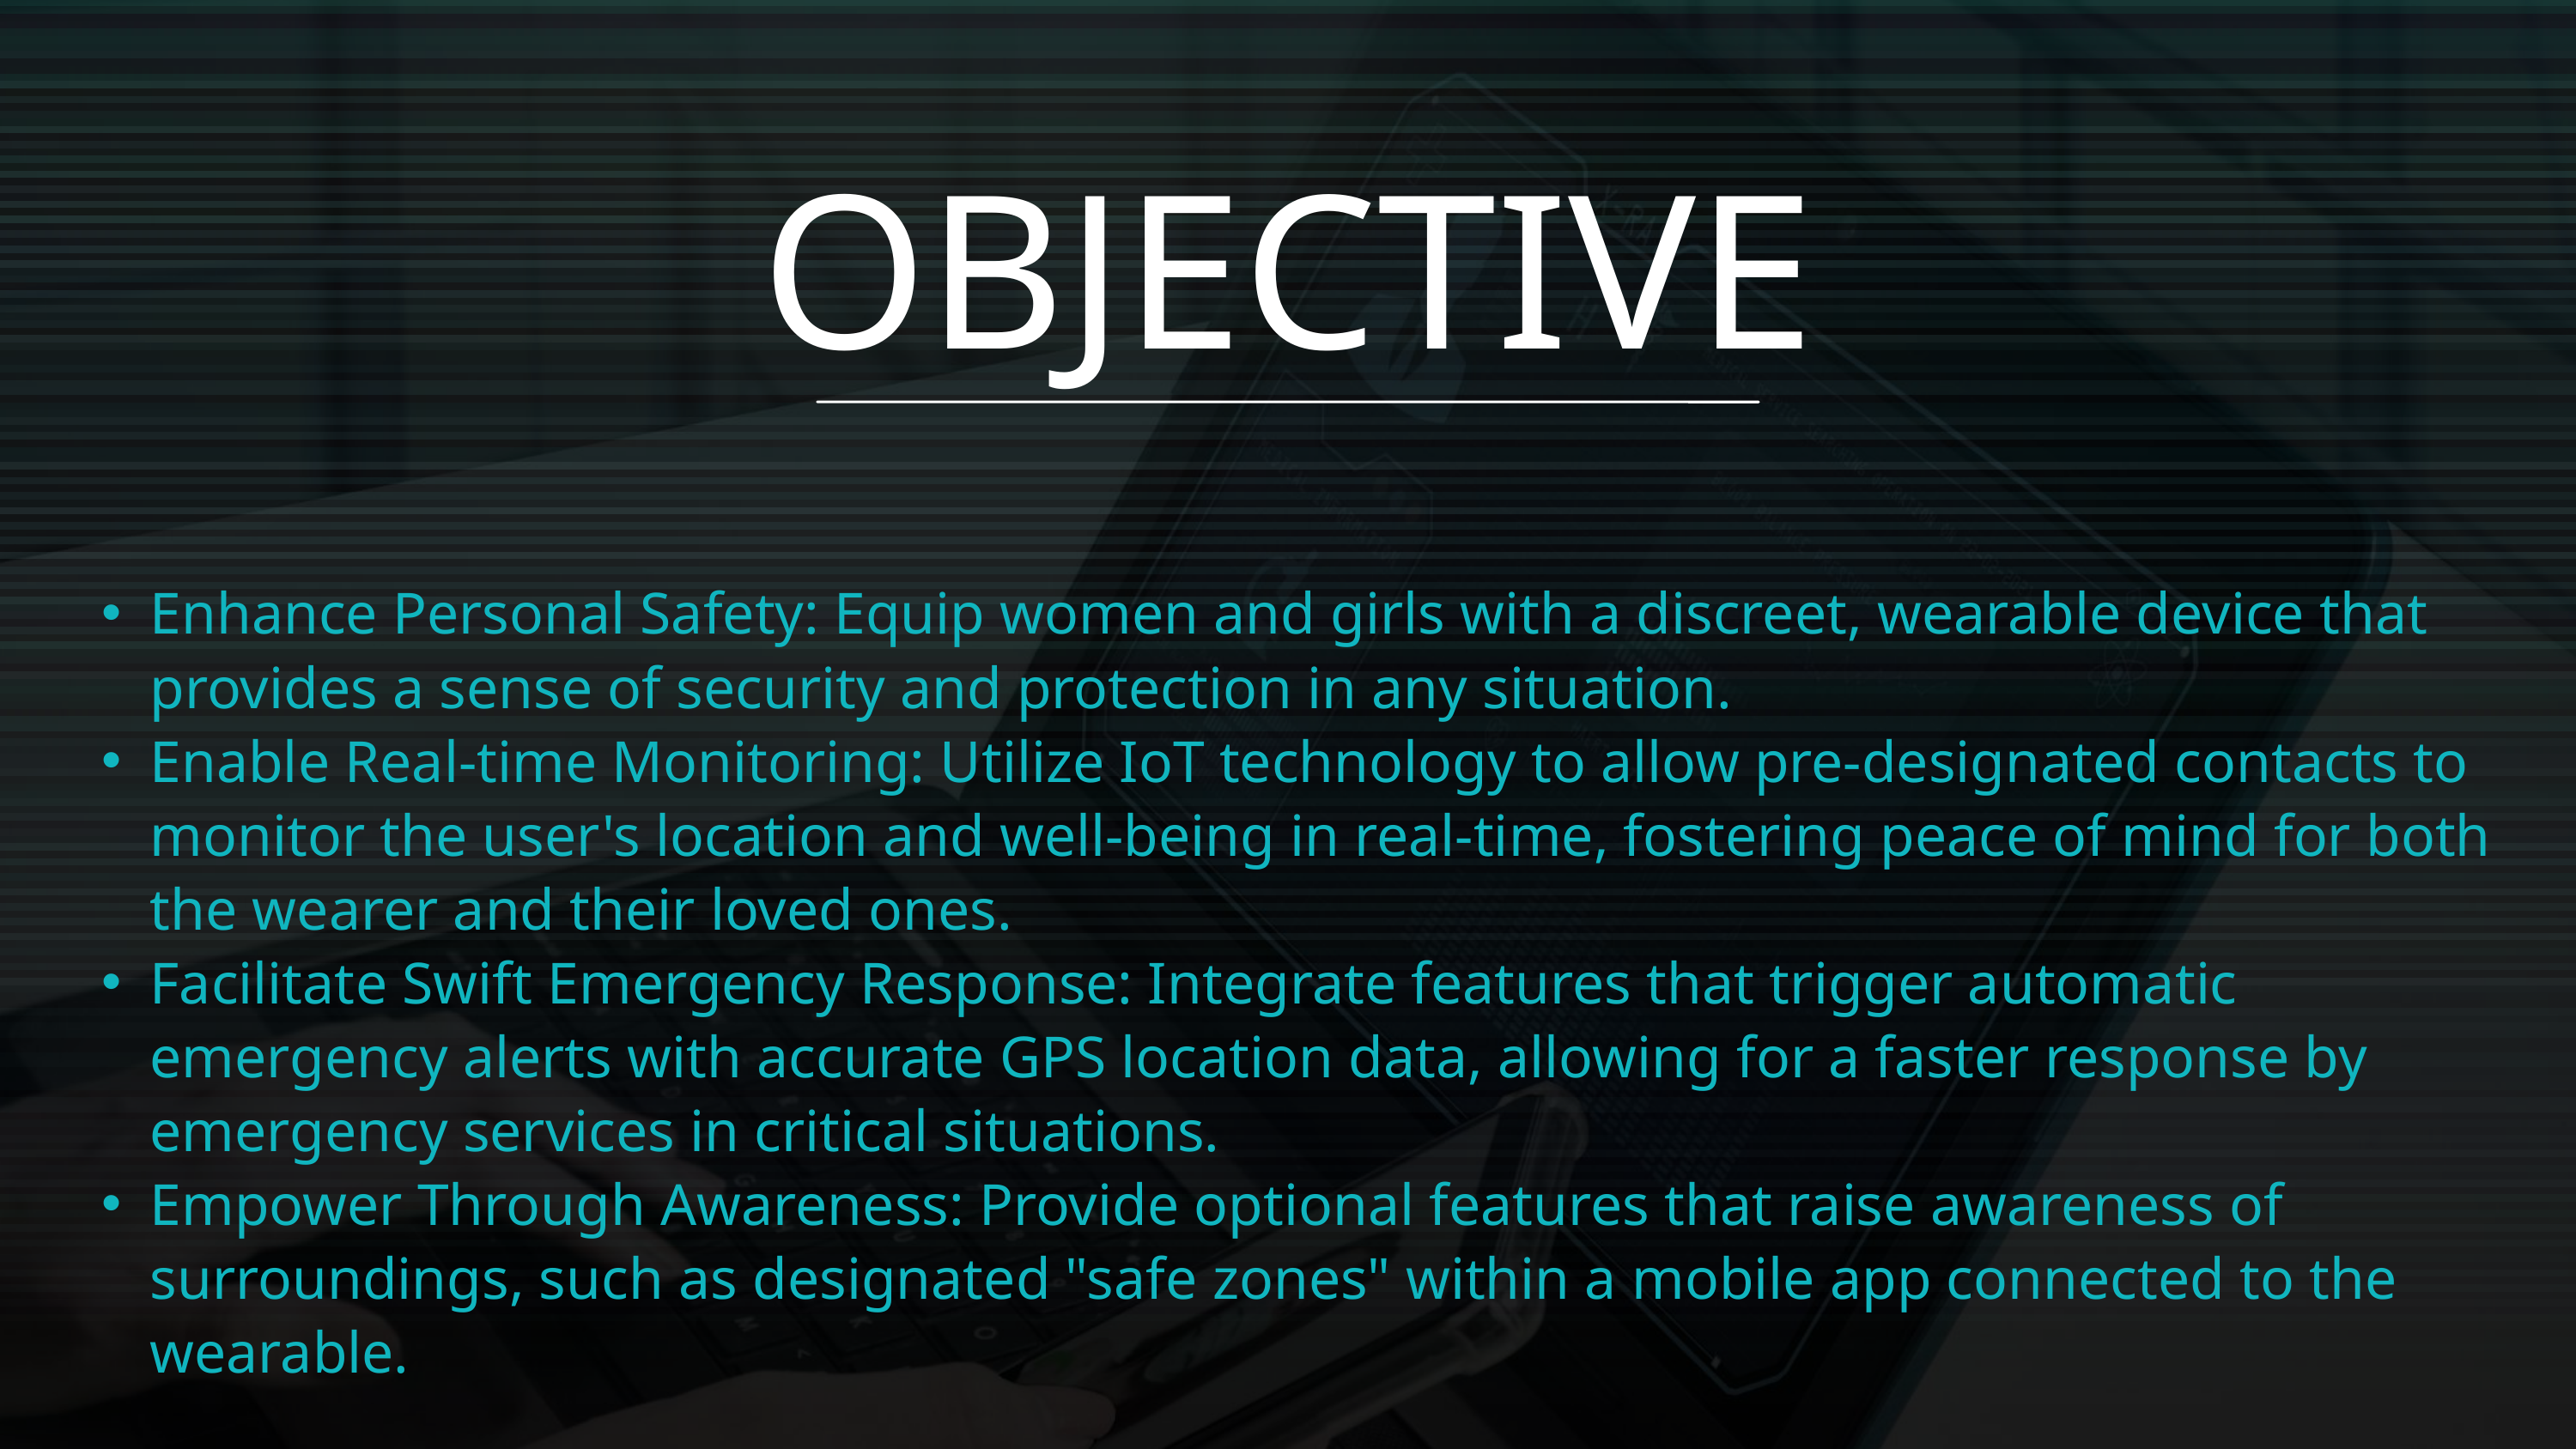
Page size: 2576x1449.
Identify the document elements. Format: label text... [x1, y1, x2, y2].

text_box Enhance Personal Safety: Equip women and girls with a discreet, wearable device that provides a sense of security and protection in any situation. Enable Real-time Monitoring: Utilize IoT technology to allow pre-designated contacts to monitor the user's location and well-being in real-time, fostering peace of mind for both the wearer and their loved ones. Facilitate Swift Emergency Response: Integrate features that trigger automatic emergency alerts with accurate GPS location data, allowing for a faster response by emergency services in critical situations. Empower Through Awareness: Provide optional features that raise awareness of surroundings, such as designated "safe zones" within a mobile app connected to the wearable. [53, 498, 2506, 1449]
text_box [0, 0, 2576, 1449]
text_box OBJECTIVE [253, 175, 2323, 391]
